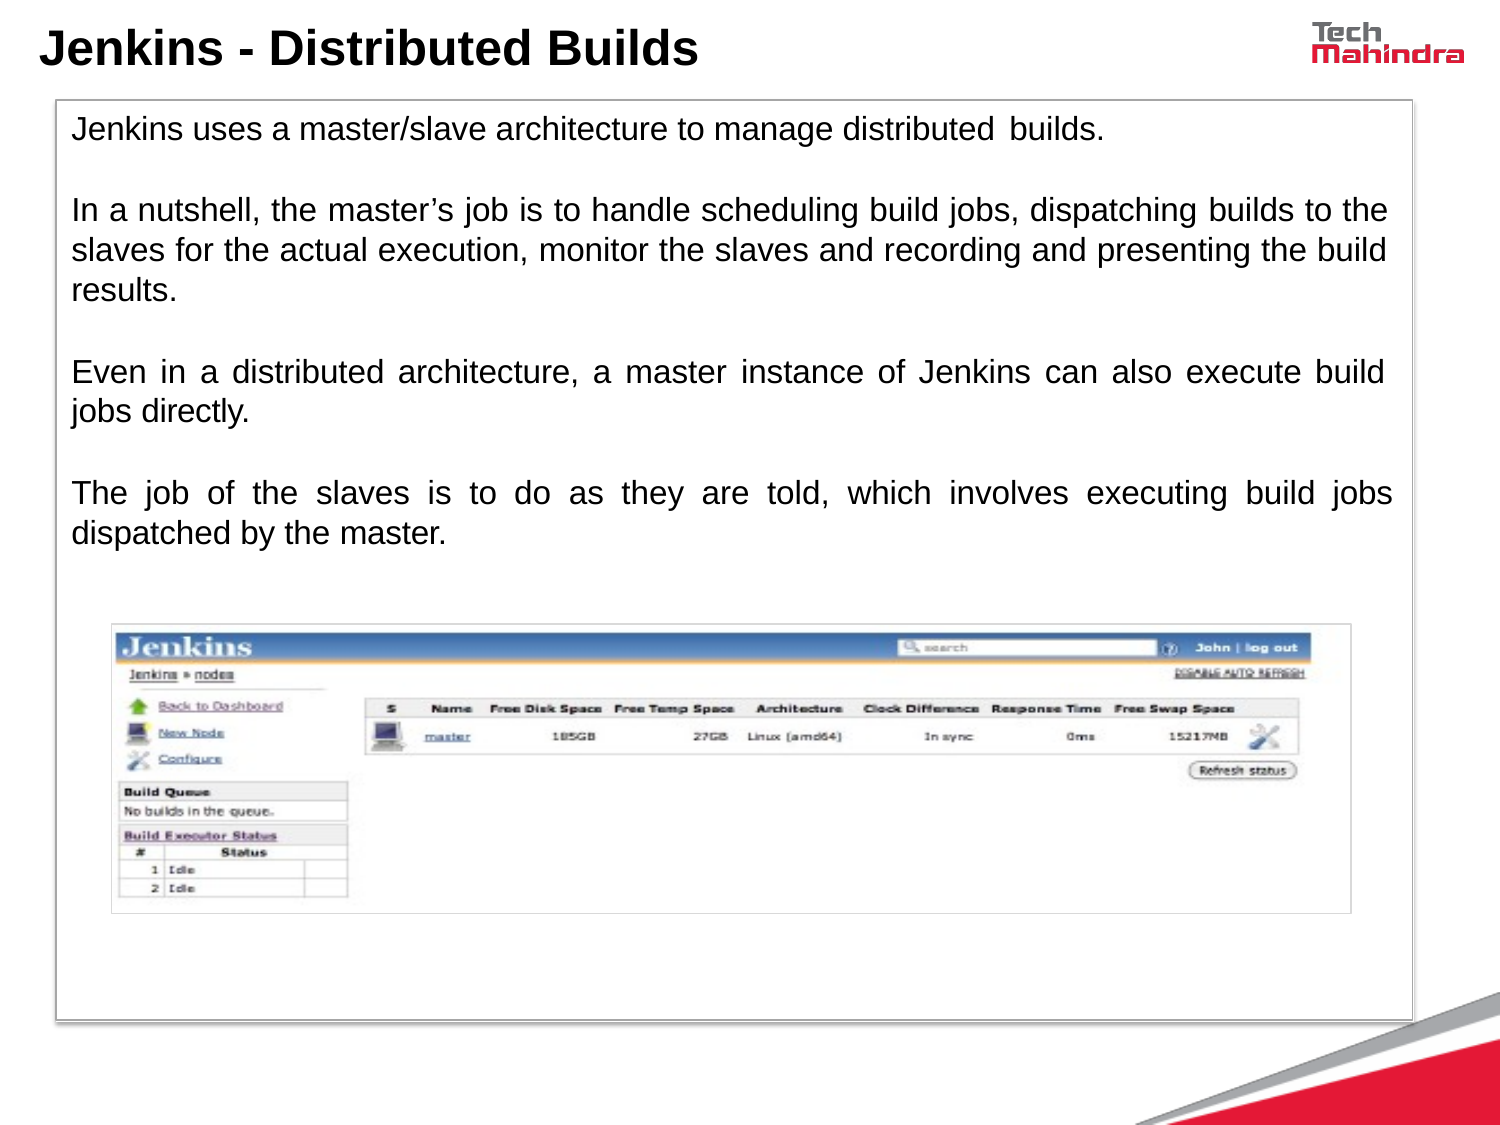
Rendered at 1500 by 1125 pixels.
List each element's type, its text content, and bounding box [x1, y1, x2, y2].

title Jenkins - Distributed Builds [36, 15, 1463, 204]
text_box [111, 624, 1351, 914]
text_box [48, 659, 1421, 1032]
text_box [56, 99, 1413, 1020]
text_box Jenkins uses a master/slave architecture to manage distributed builds. In a nutshell, the master’s job is to handle scheduling build jobs, dispatching builds to the slaves for the actual execution, monitor the slaves and recording and presenting the build results. Even in a distributed architecture, a master instance of Jenkins can also execute build jobs directly. The job of the slaves is to do as they are told, which involves executing build jobs dispatched by the master. [69, 106, 1400, 552]
text_box [44, 94, 1434, 659]
picture [1131, 991, 1500, 1125]
